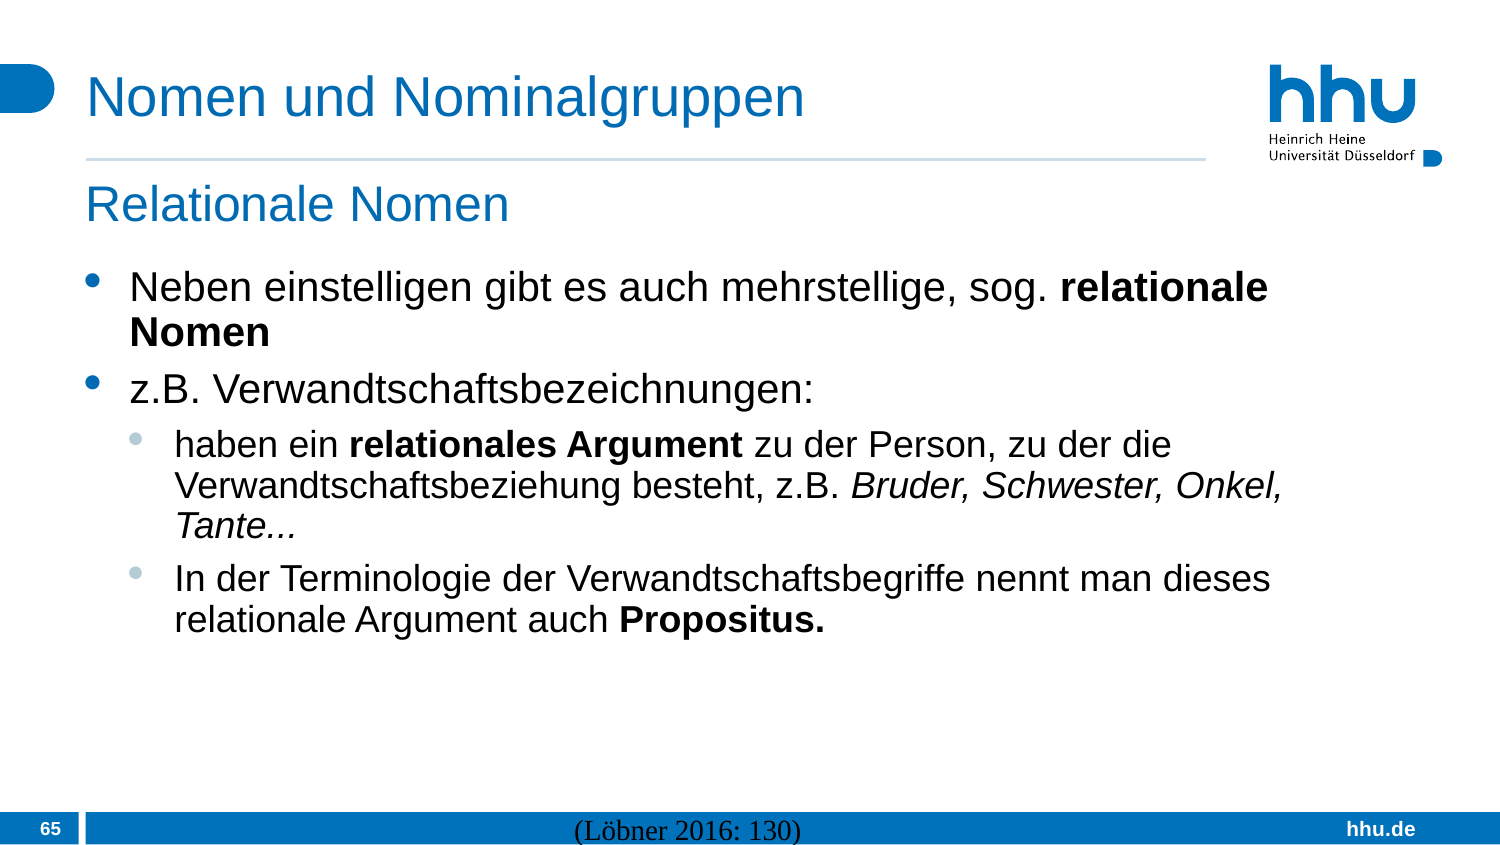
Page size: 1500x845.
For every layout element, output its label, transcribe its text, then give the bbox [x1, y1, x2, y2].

list Neben einstelligen gibt es auch mehrstellige, sog. relationale Nomen z.B. Verwandtschaftsbezeichnungen: haben ein relationales Argument zu der Person, zu der die Verwandtschaftsbeziehung besteht, z.B. Bruder, Schwester, Onkel, Tante... In der Terminologie der Verwandtschaftsbegriffe nennt man dieses relationale Argument auch Propositus. [85, 253, 1415, 797]
slide_number 65 [5, 816, 62, 841]
title Nomen und Nominalgruppen [86, 54, 1207, 129]
footer (Löbner 2016: 130) [103, 816, 1273, 841]
list Relationale Nomen [85, 178, 1415, 232]
